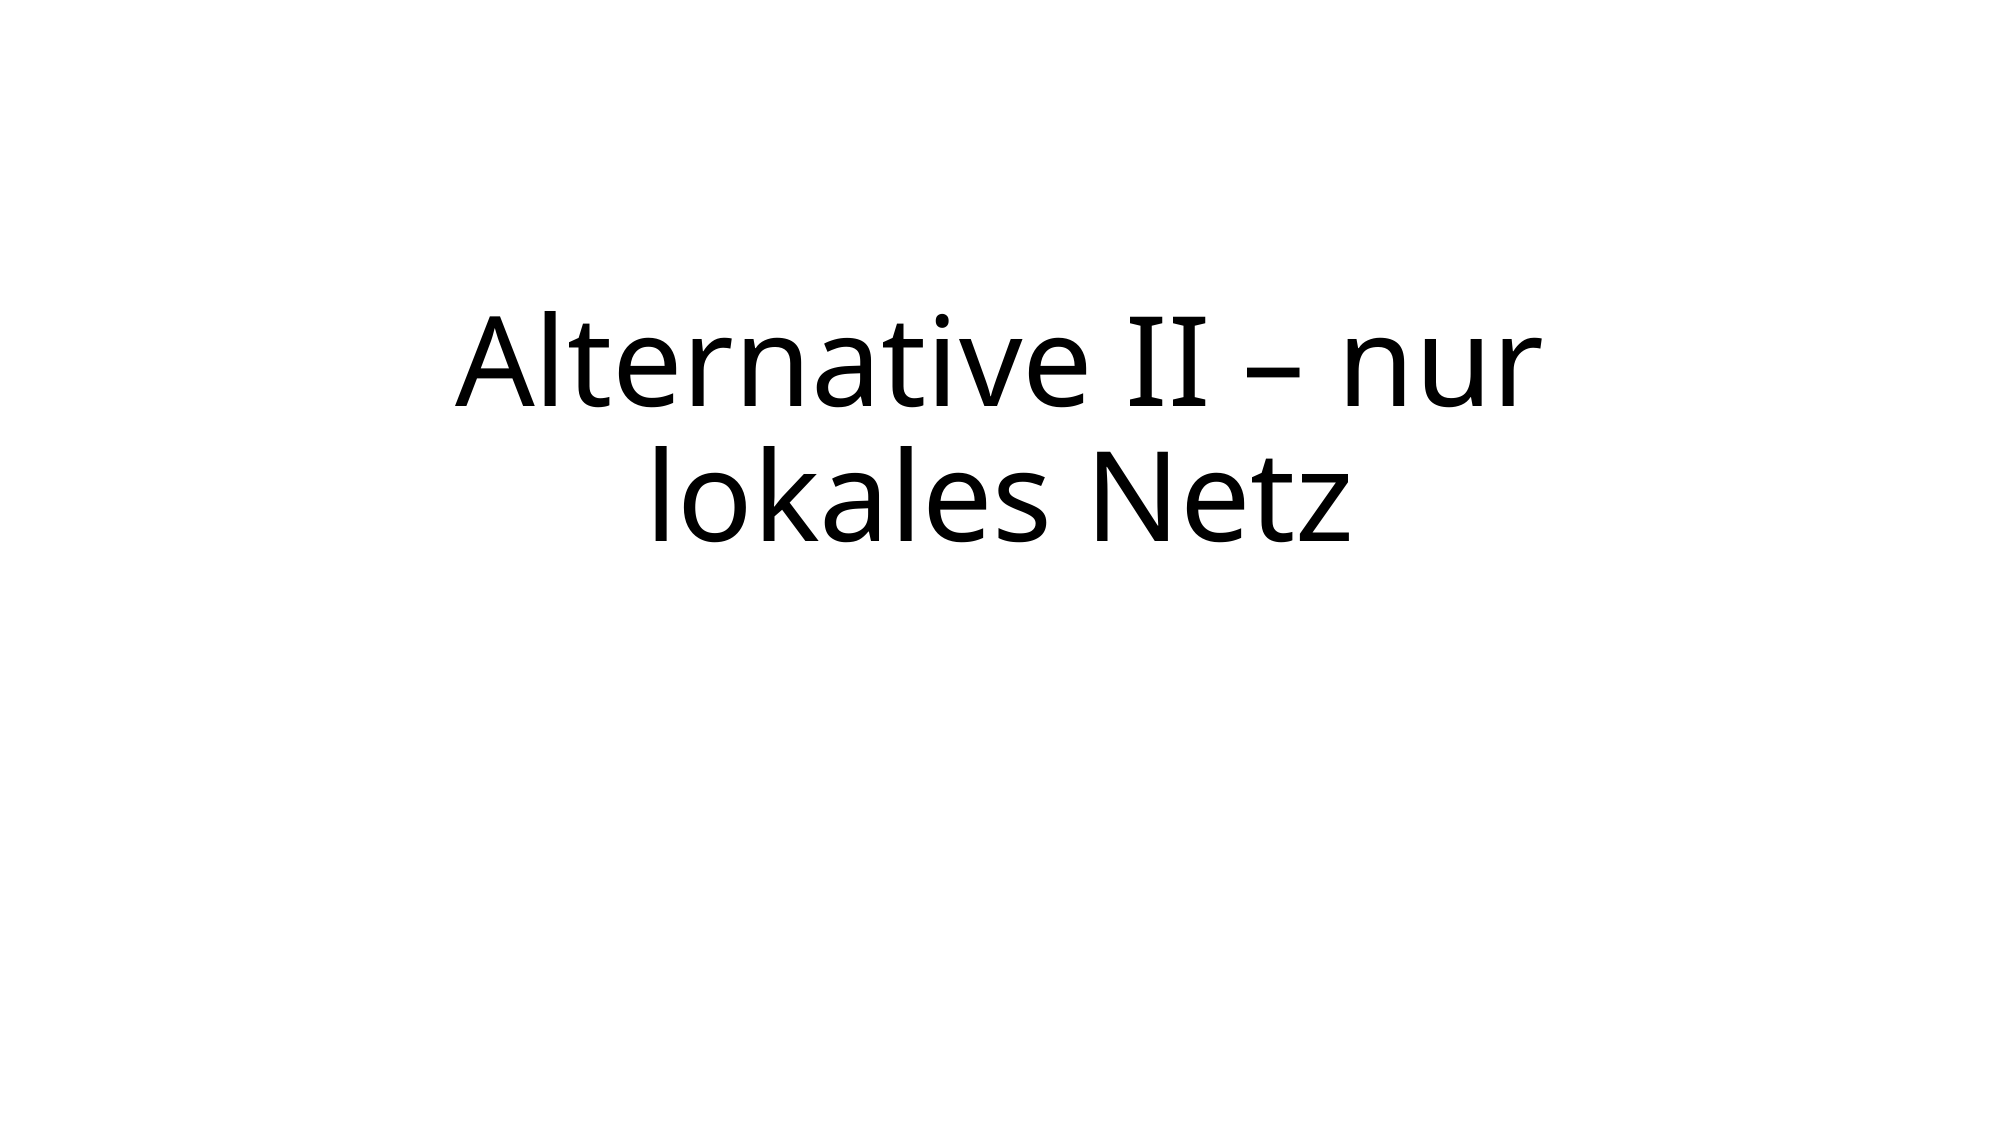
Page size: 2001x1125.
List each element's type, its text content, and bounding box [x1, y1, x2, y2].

title Alternative II – nur lokales Netz [249, 184, 1750, 576]
